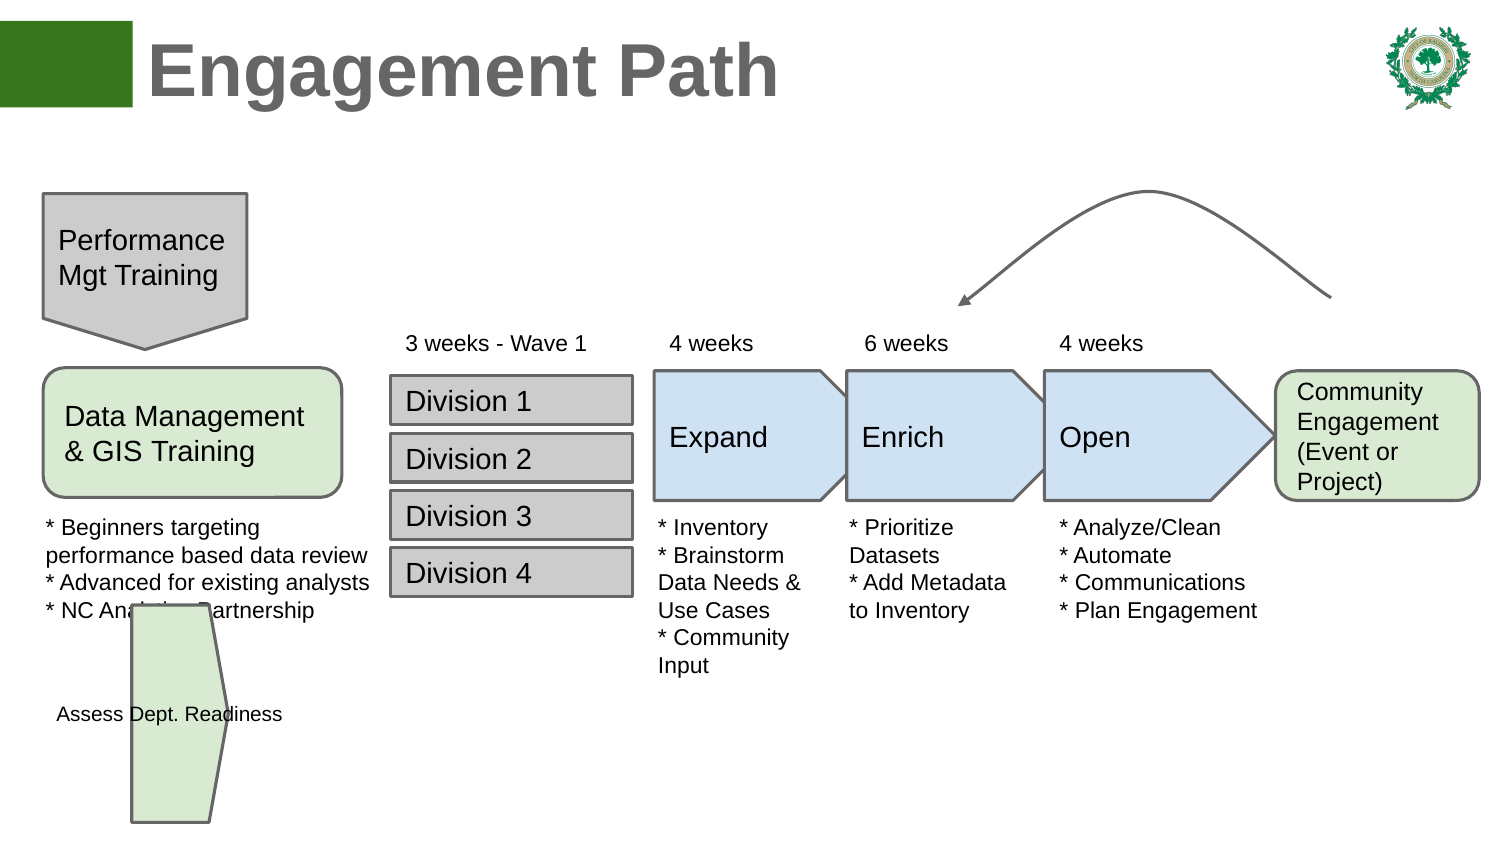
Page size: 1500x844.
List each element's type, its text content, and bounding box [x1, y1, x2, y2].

text_box Division 1 [390, 376, 633, 425]
text_box Community Engagement (Event or Project) [1275, 370, 1480, 501]
text_box * Inventory * Brainstorm Data Needs & Use Cases * Community Input [642, 498, 834, 560]
text_box 4 weeks [1044, 313, 1210, 376]
text_box Open [1044, 370, 1275, 498]
picture [1380, 20, 1476, 116]
title Engagement Path [132, 6, 1367, 123]
text_box Division 3 [390, 490, 633, 540]
text_box * Analyze/Clean * Automate * Communications * Plan Engagement [1044, 498, 1276, 560]
text_box Enrich [846, 370, 1044, 498]
text_box 6 weeks [849, 313, 1015, 376]
text_box Performance Mgt Training [43, 193, 247, 350]
text_box Data Management & GIS Training [43, 367, 342, 498]
text_box * Prioritize Datasets * Add Metadata to Inventory [834, 498, 1038, 560]
text_box * Beginners targeting performance based data review * Advanced for existing analysts * NC Analytics Partnership [30, 498, 393, 560]
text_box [41, 674, 344, 753]
text_box Division 4 [390, 547, 633, 597]
text_box Division 2 [390, 433, 633, 482]
text_box 3 weeks - Wave 1 [390, 313, 633, 376]
text_box Expand [654, 370, 846, 498]
text_box 4 weeks [654, 313, 820, 376]
text_box [957, 191, 1332, 307]
